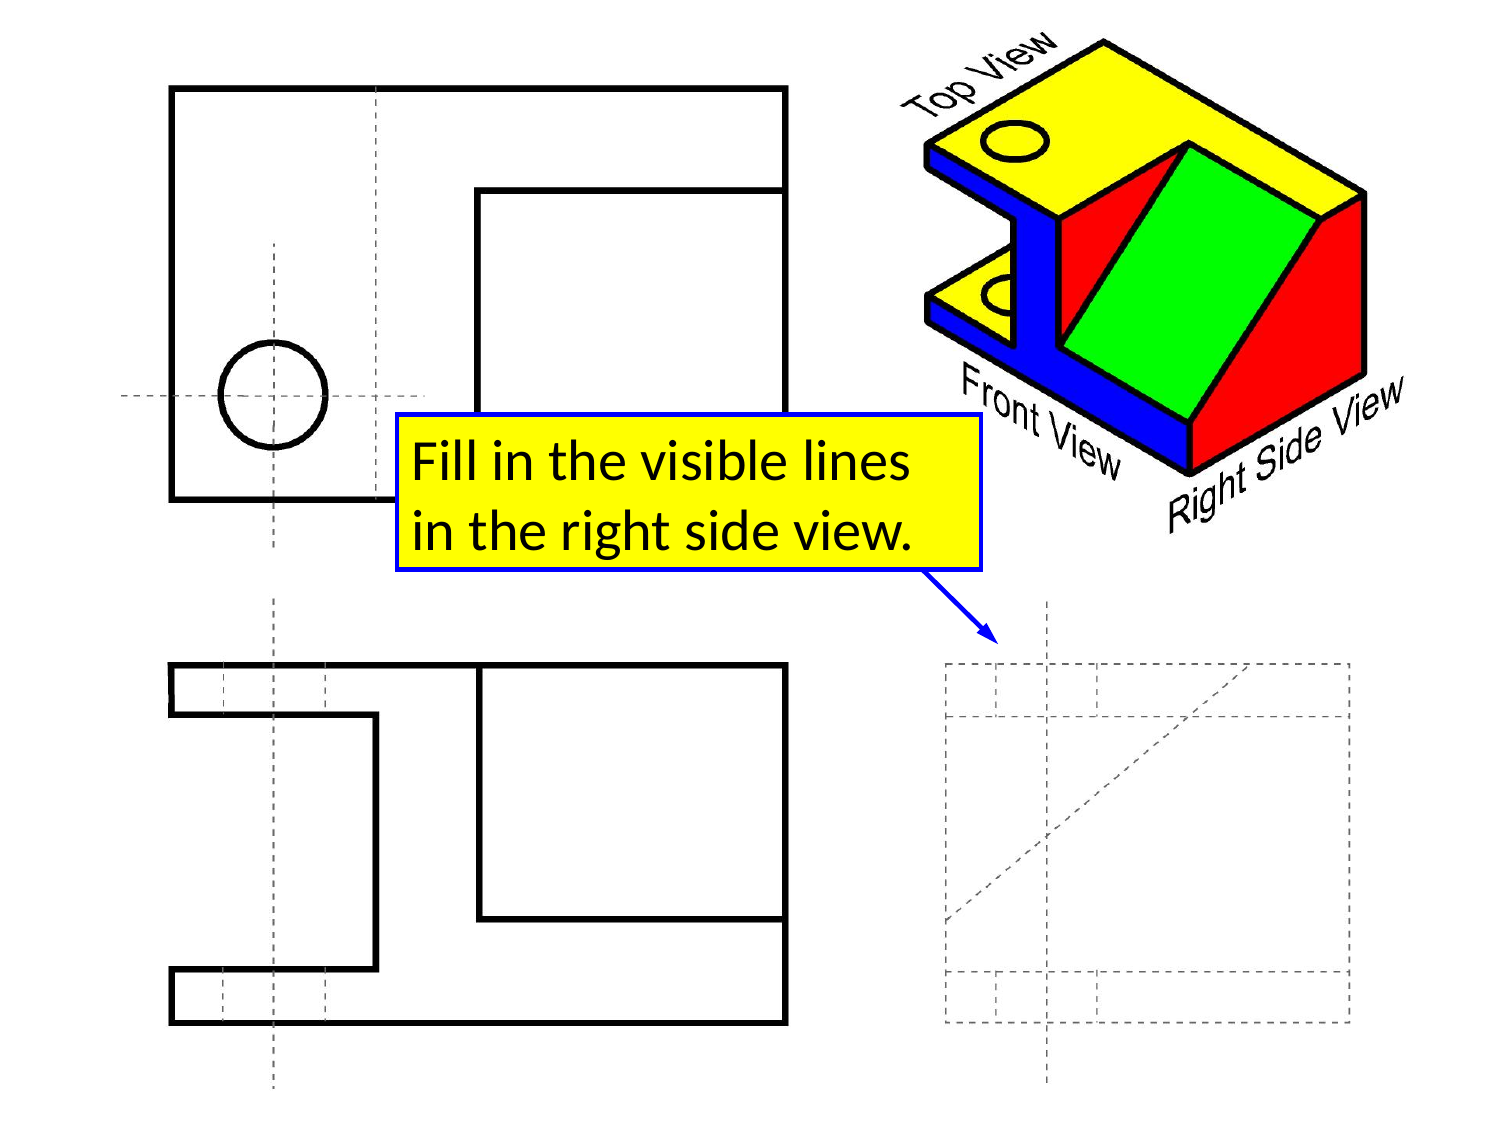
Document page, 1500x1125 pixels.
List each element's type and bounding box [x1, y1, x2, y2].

picture [111, 18, 1416, 1100]
